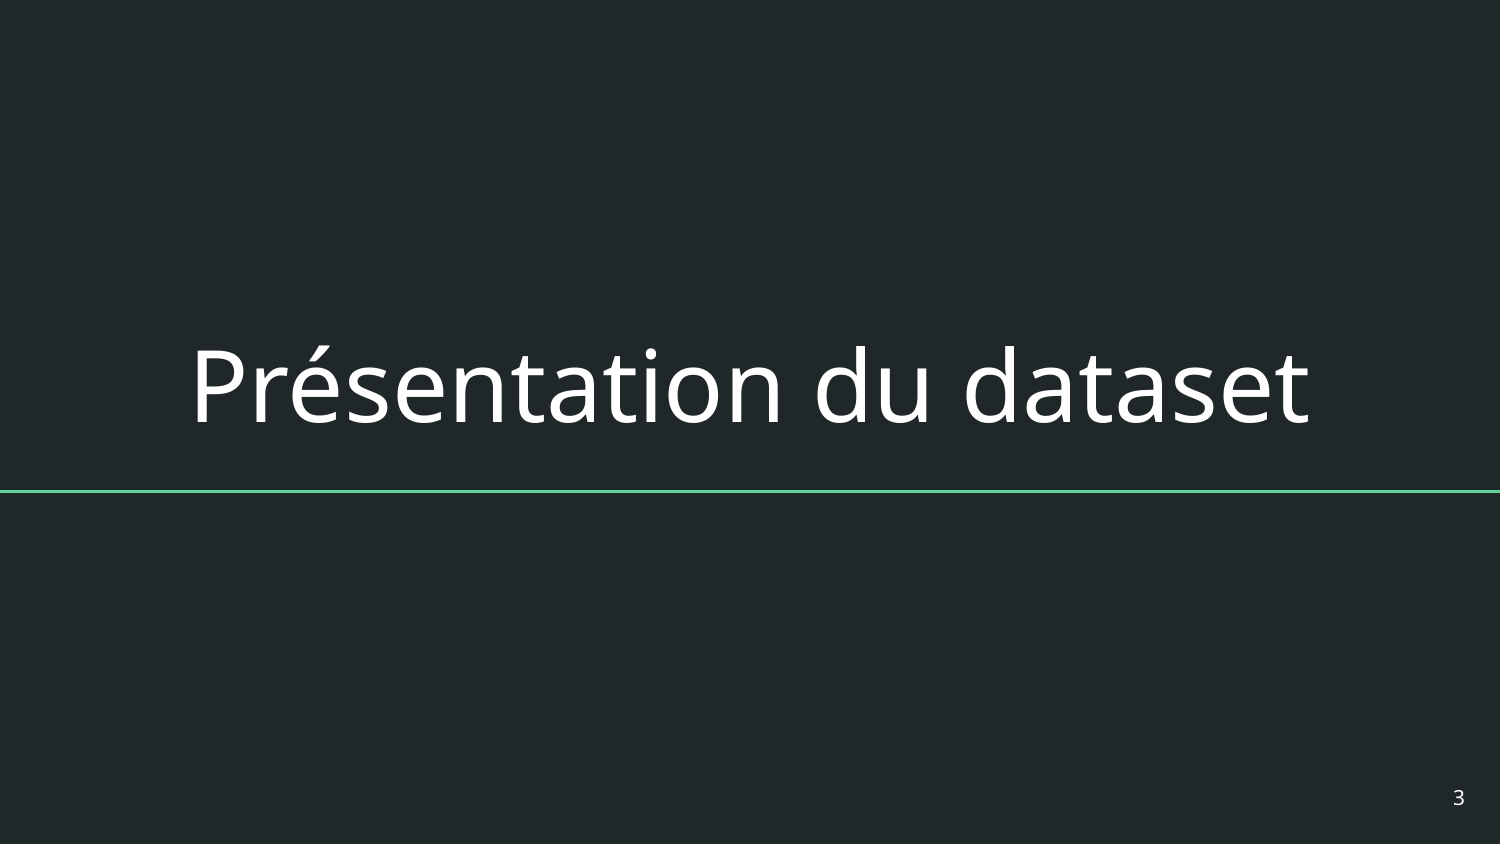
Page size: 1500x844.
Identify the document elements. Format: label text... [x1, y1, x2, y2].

slide_number ‹#› [1389, 764, 1480, 830]
title Présentation du dataset [83, 206, 1417, 467]
